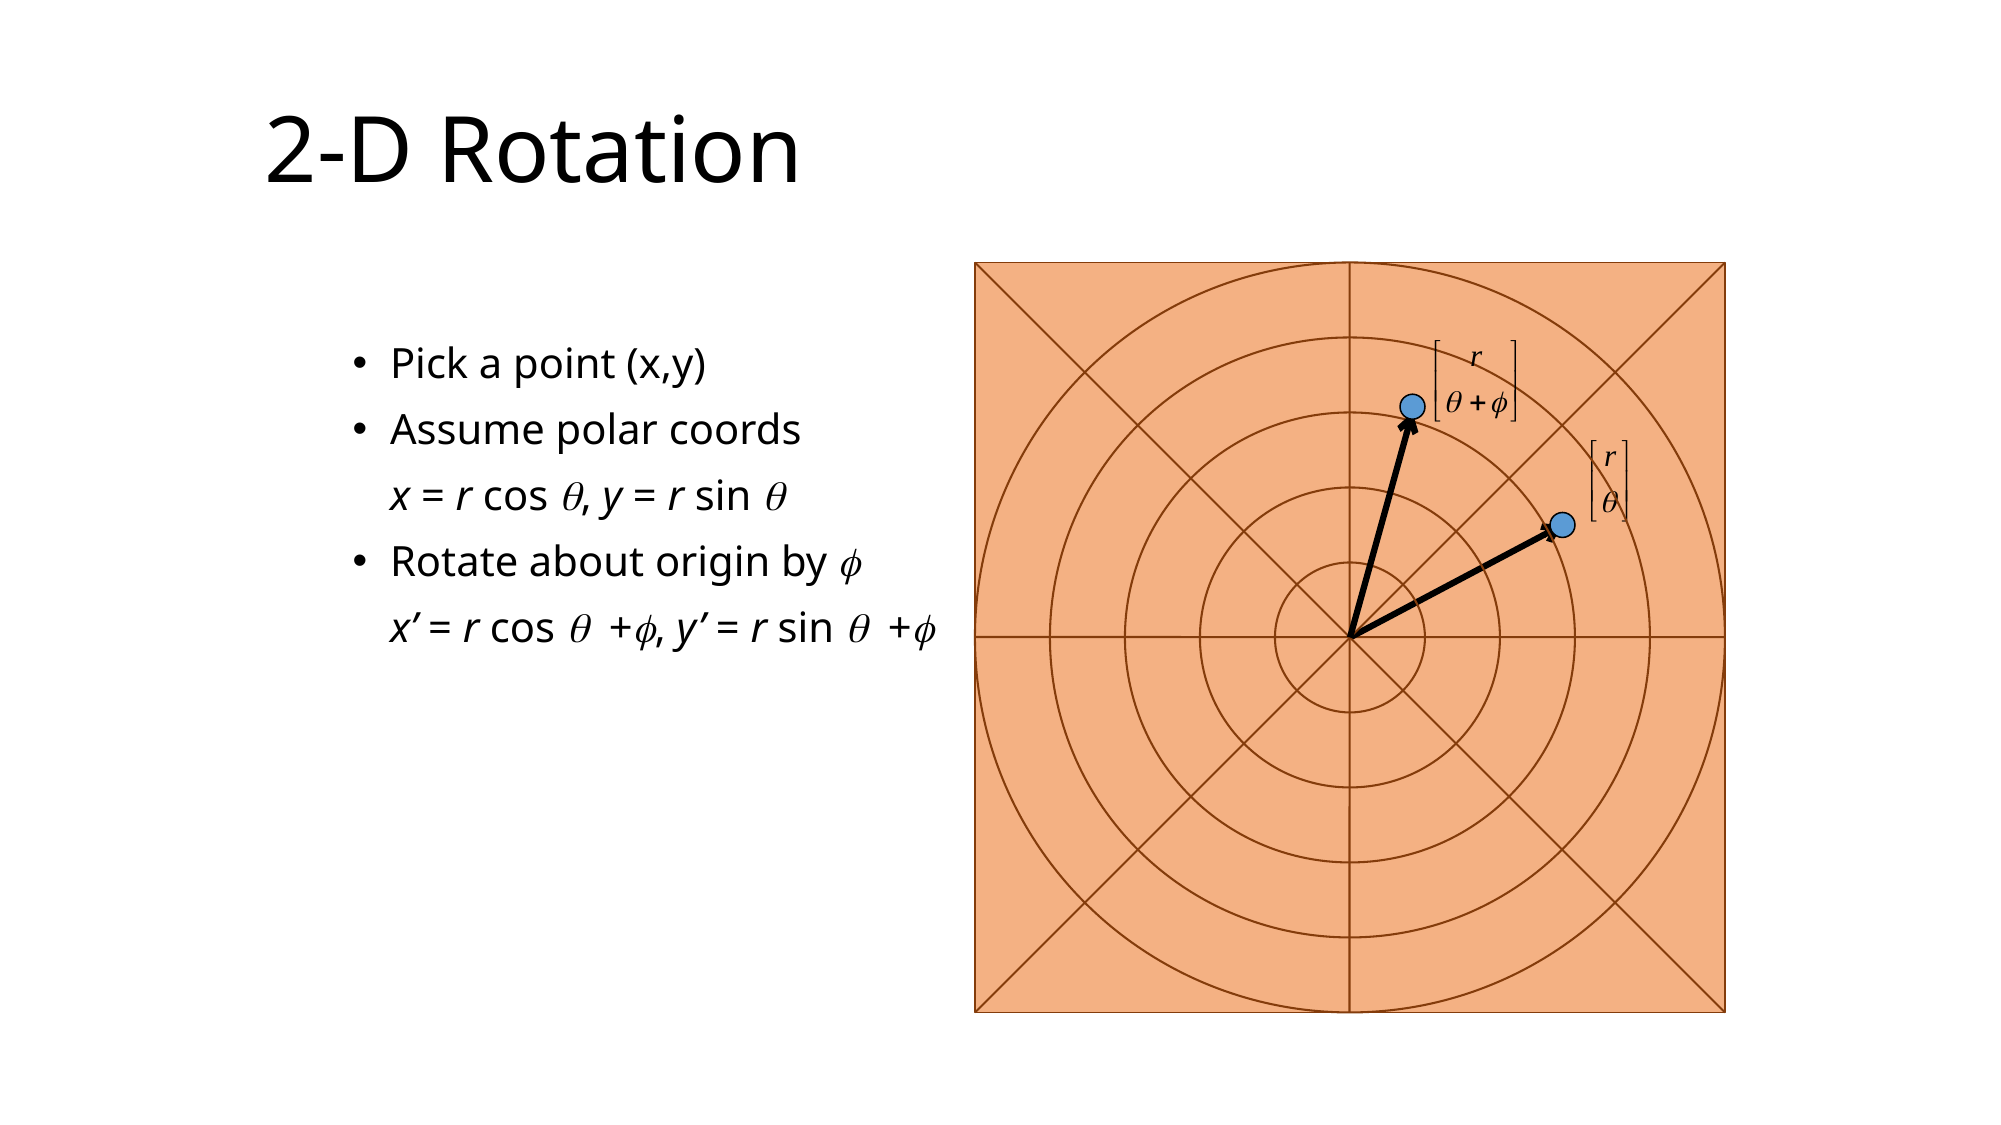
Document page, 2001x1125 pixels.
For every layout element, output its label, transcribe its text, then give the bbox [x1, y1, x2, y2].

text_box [1429, 337, 1525, 425]
title 2-D Rotation [249, 77, 1713, 228]
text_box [1268, 493, 1494, 557]
list Pick a point (x,y) Assume polar coords x = r cos q, y = r sin q Rotate about origin by f x’ = r cos q +f, y’ = r sin q +f [337, 335, 974, 938]
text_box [974, 262, 1725, 1013]
